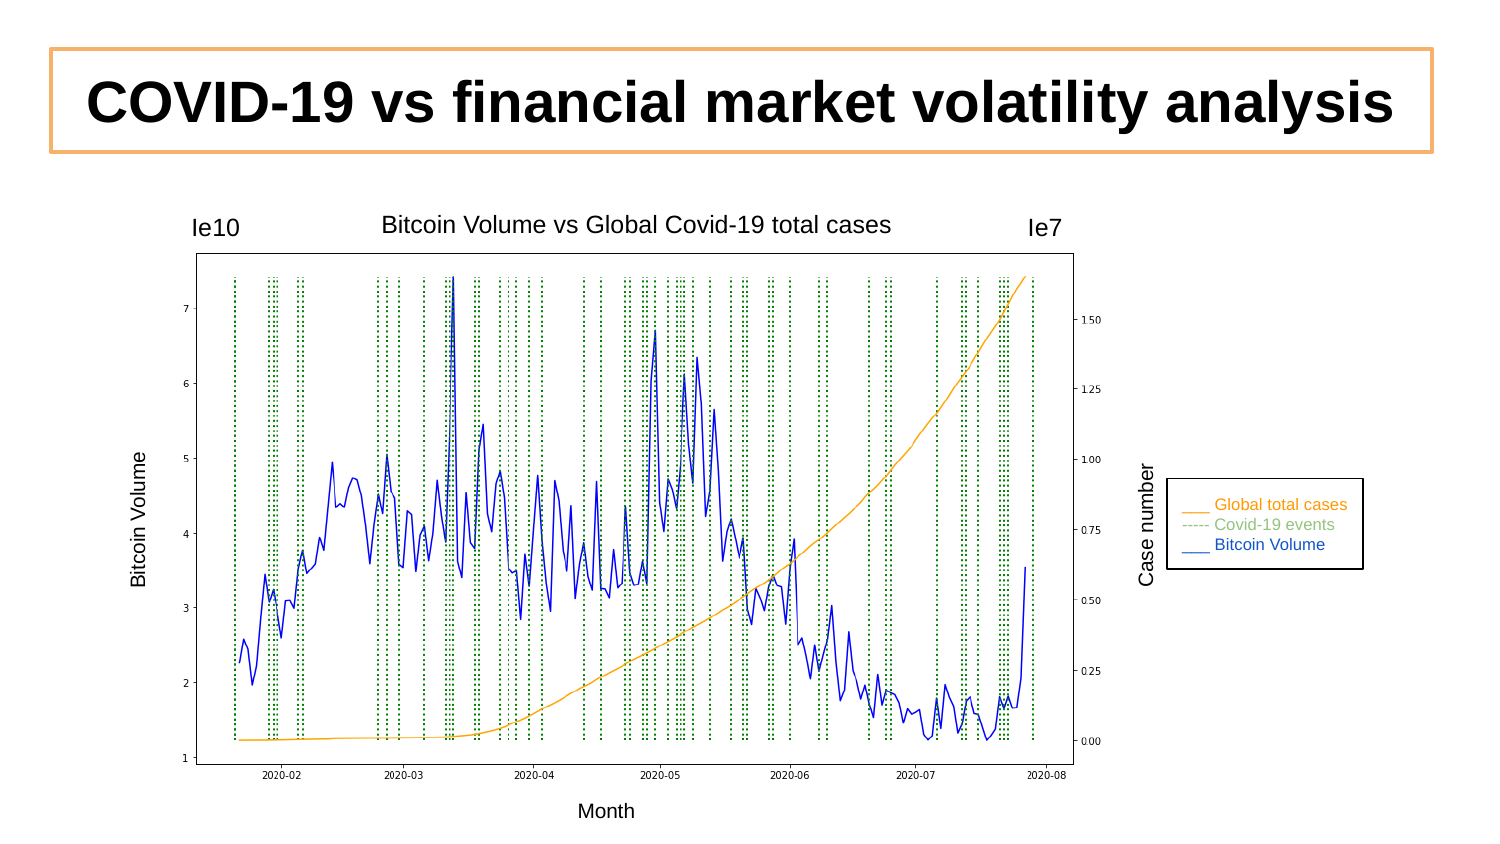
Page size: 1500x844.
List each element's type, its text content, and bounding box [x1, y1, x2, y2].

text_box Ie7 [1012, 196, 1081, 247]
text_box ___ Global total cases ----- Covid-19 events ___ Bitcoin Volume [1167, 478, 1364, 569]
text_box Month [562, 791, 662, 838]
picture [175, 253, 1105, 783]
title COVID-19 vs financial market volatility analysis [51, 49, 1432, 152]
text_box Bitcoin Volume vs Global Covid-19 total cases [366, 193, 954, 250]
text_box Ie10 [176, 196, 264, 247]
text_box Bitcoin Volume [109, 432, 157, 604]
text_box Case number [1117, 433, 1167, 603]
